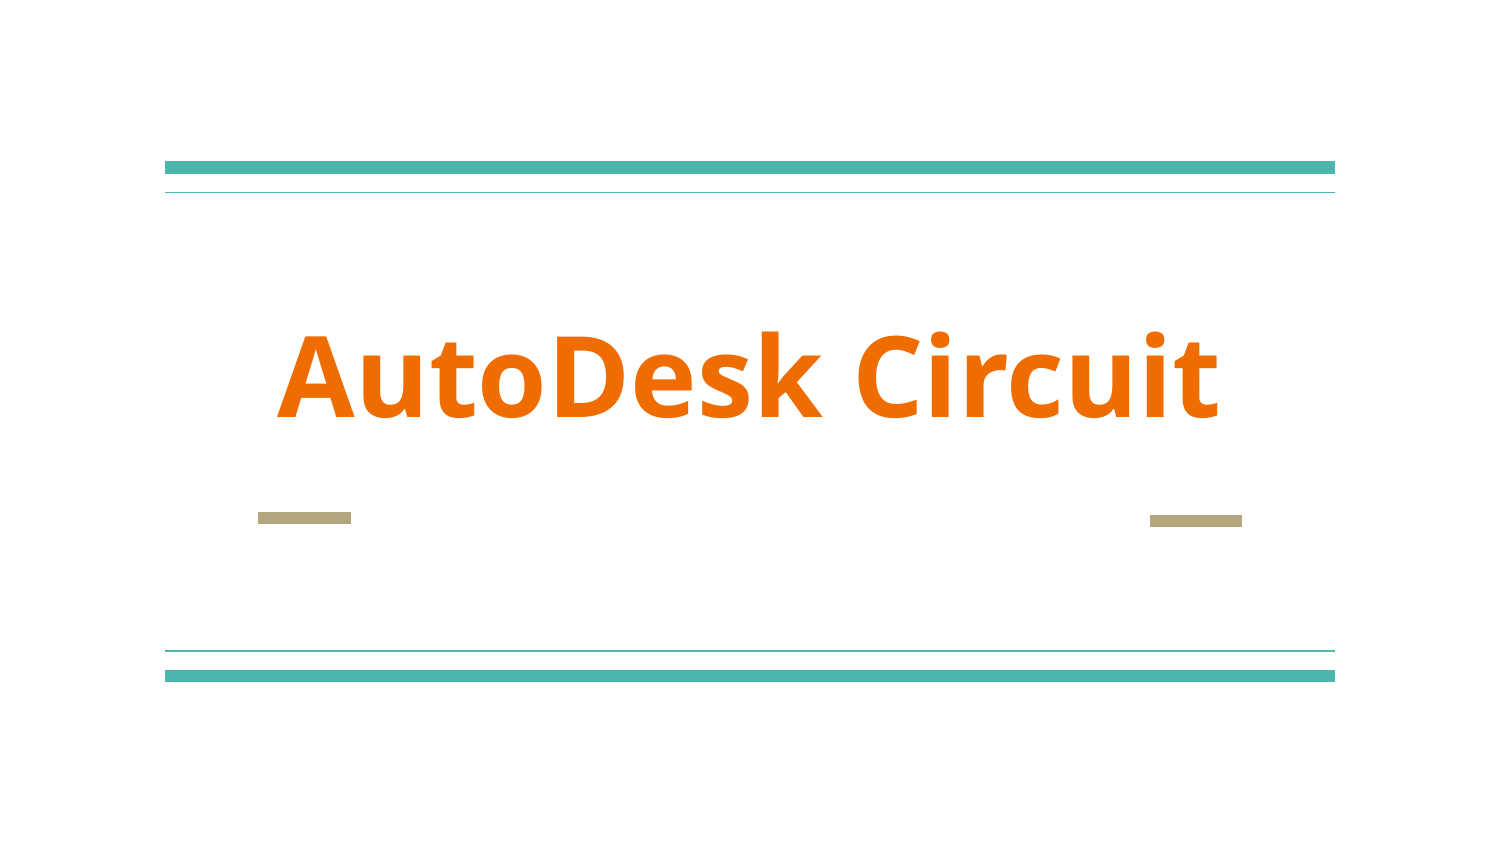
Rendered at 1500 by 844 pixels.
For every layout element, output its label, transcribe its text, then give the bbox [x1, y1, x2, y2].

title AutoDesk Circuit [164, 287, 1336, 456]
